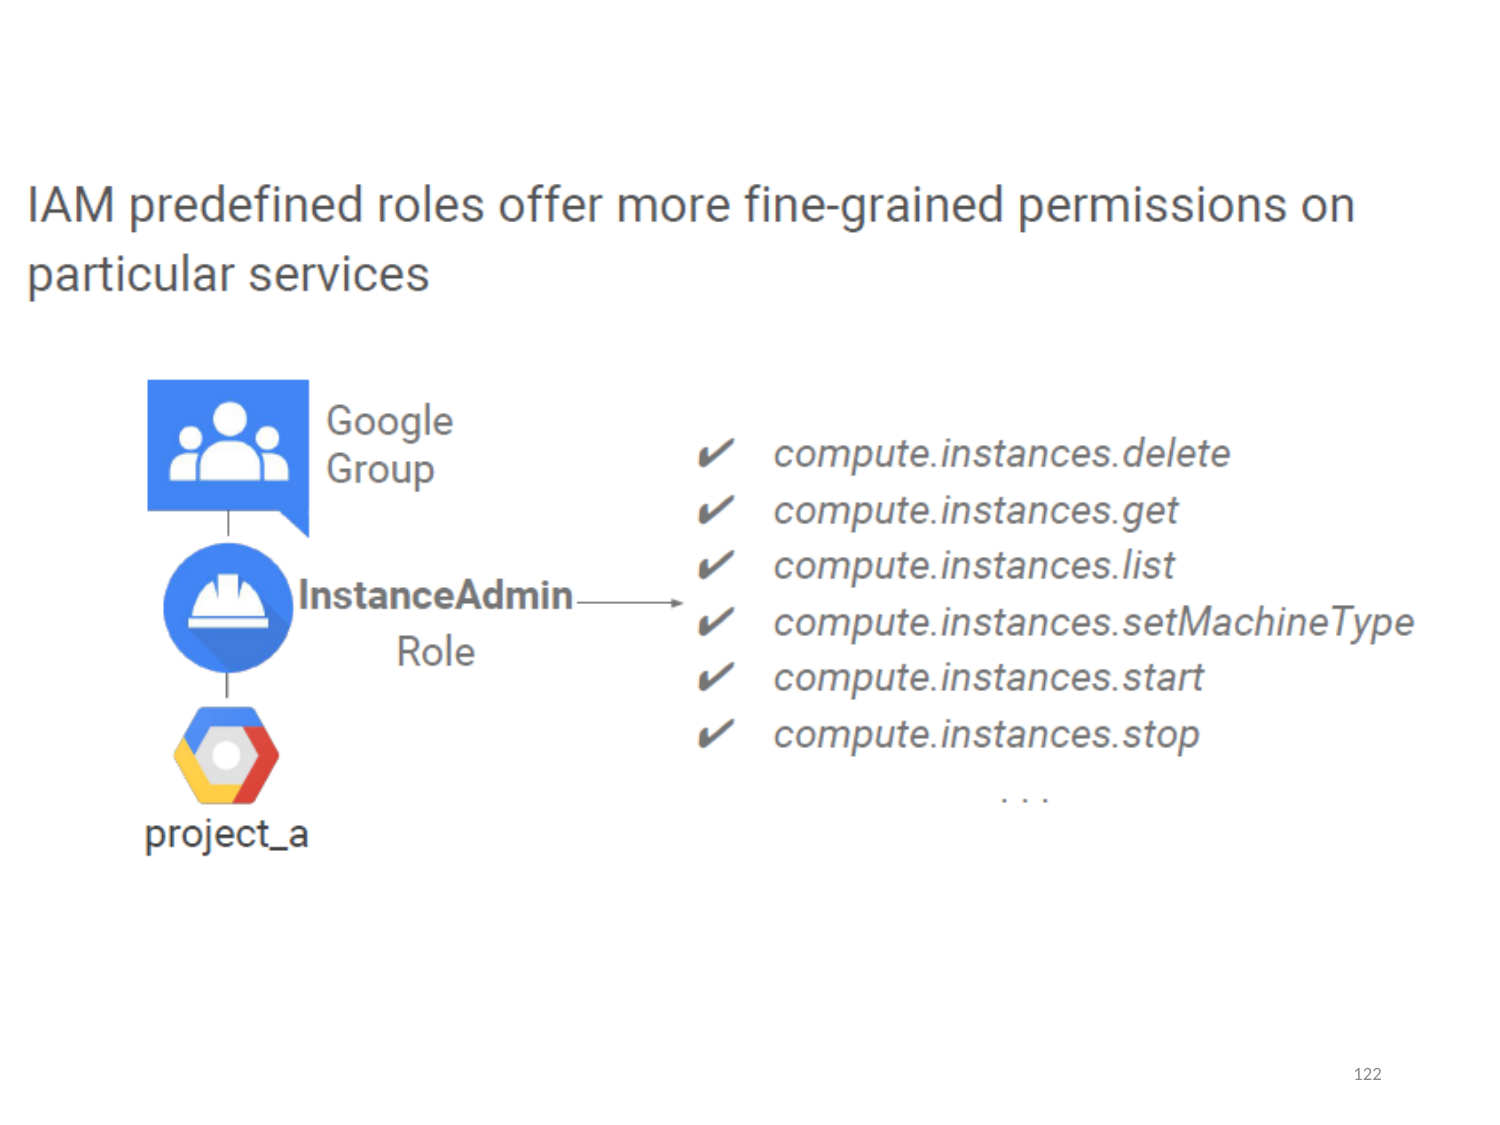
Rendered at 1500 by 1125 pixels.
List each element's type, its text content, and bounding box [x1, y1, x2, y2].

picture [6, 167, 1500, 874]
text_box 122 [1059, 1042, 1397, 1103]
